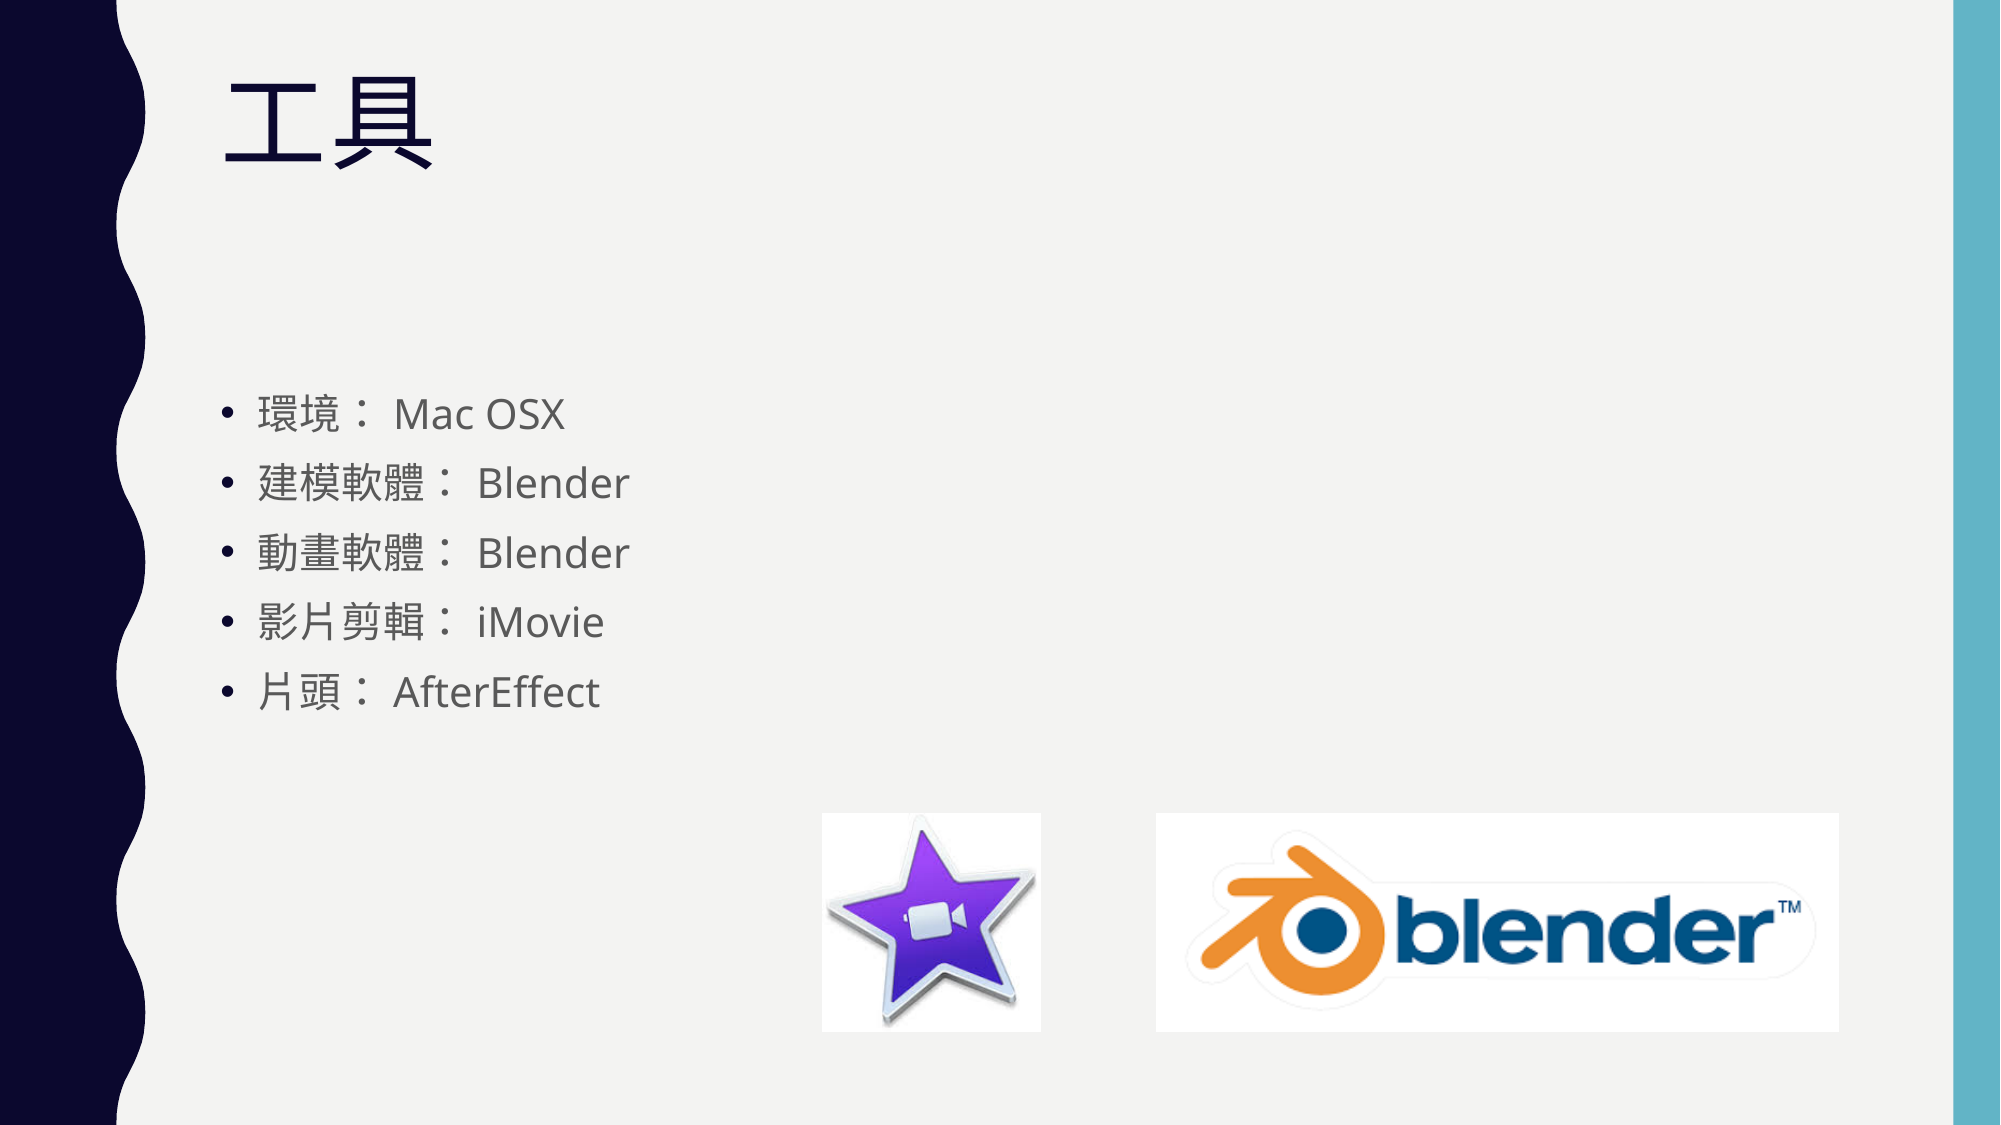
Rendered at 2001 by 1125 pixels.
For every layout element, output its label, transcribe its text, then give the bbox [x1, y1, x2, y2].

list 環境：Mac OSX 建模軟體：Blender 動畫軟體：Blender 影片剪輯：iMovie 片頭：AfterEffect [205, 375, 1875, 965]
picture [1156, 813, 1839, 1032]
picture [822, 813, 1041, 1032]
title 工具 [205, 62, 1875, 308]
